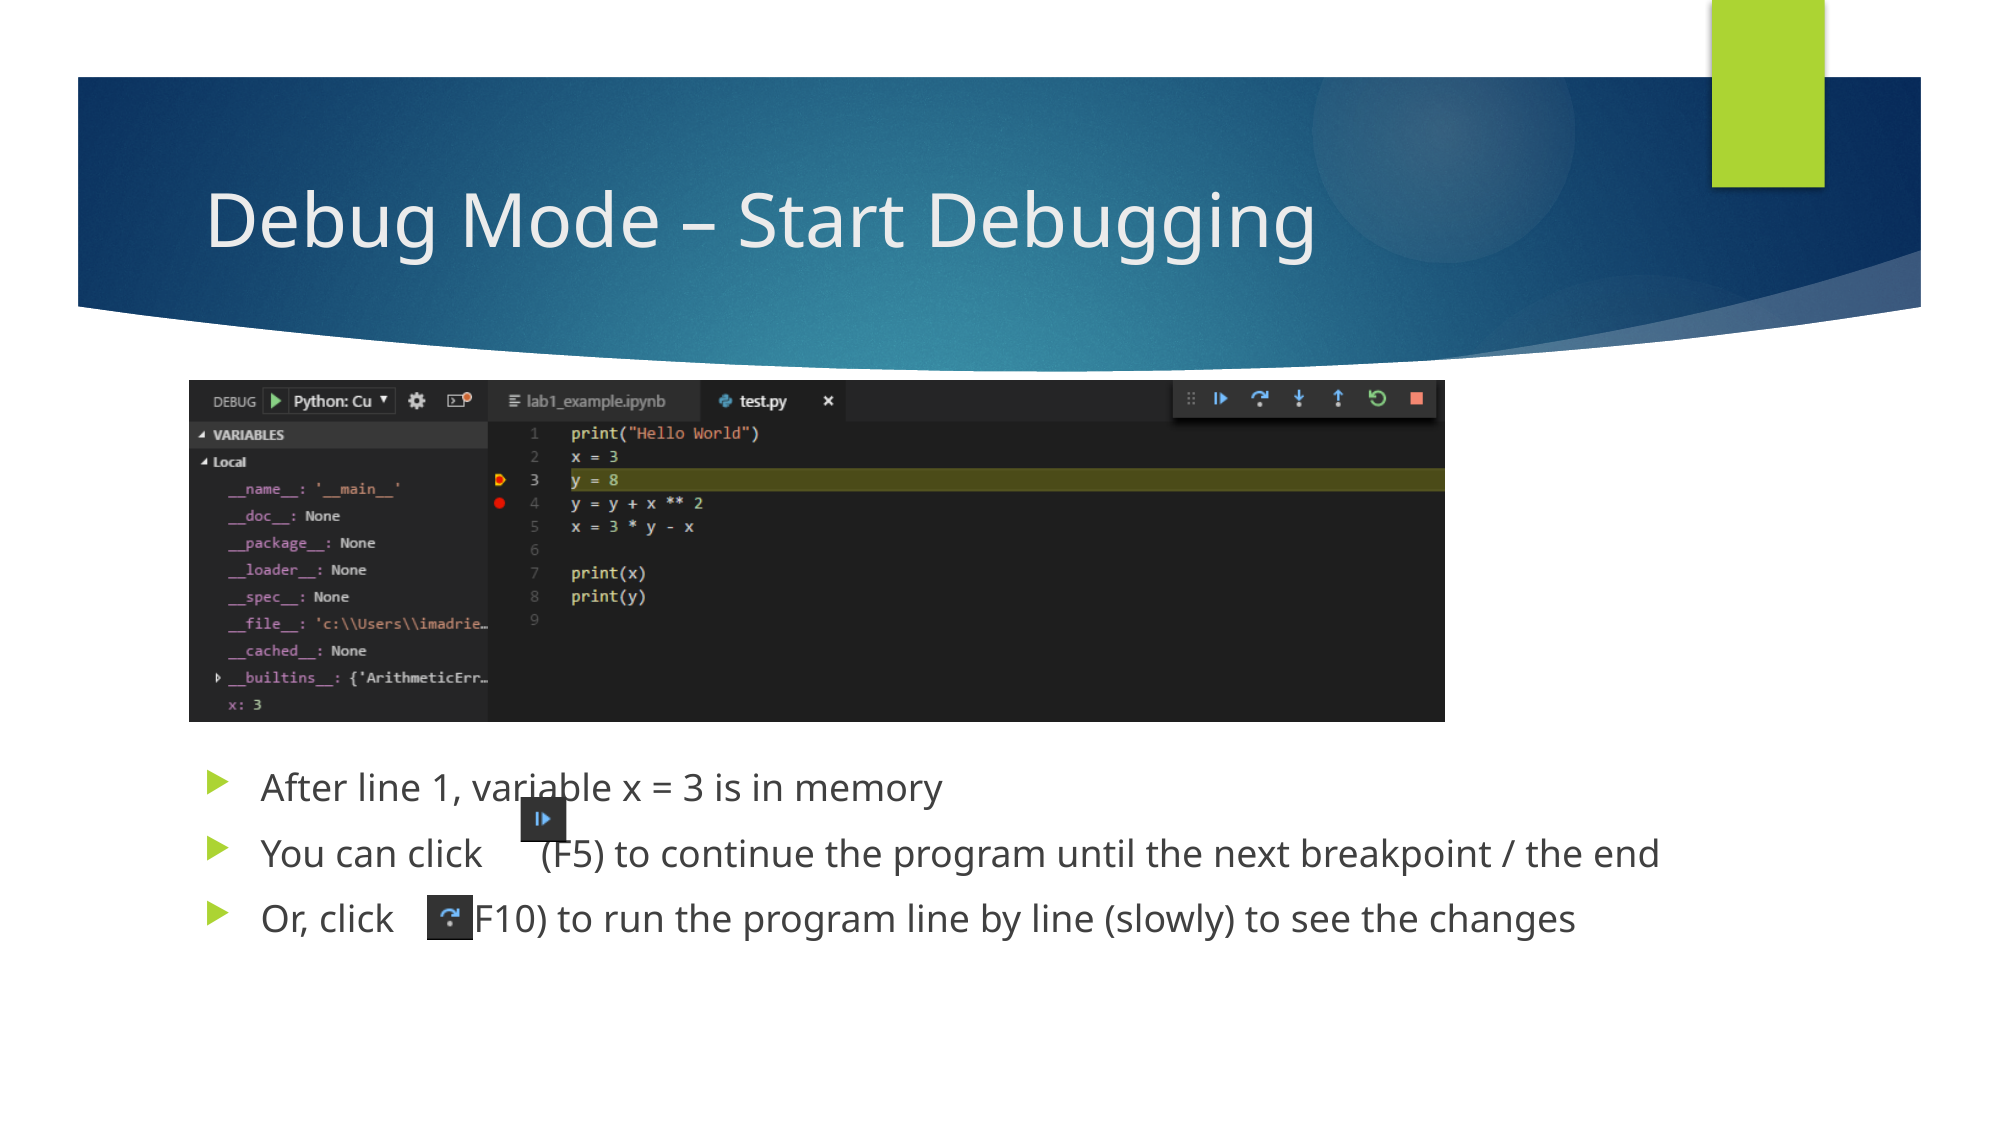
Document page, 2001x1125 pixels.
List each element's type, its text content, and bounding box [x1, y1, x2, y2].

picture [520, 797, 567, 842]
picture [189, 379, 1445, 722]
picture [426, 895, 474, 940]
list After line 1, variable x = 3 is in memory You can click (F5) to continue the program until the next breakpoint / the end Or, click (F10) to run the program line by line (slowly) to see the changes [189, 427, 1719, 988]
title Debug Mode – Start Debugging [189, 159, 1627, 276]
